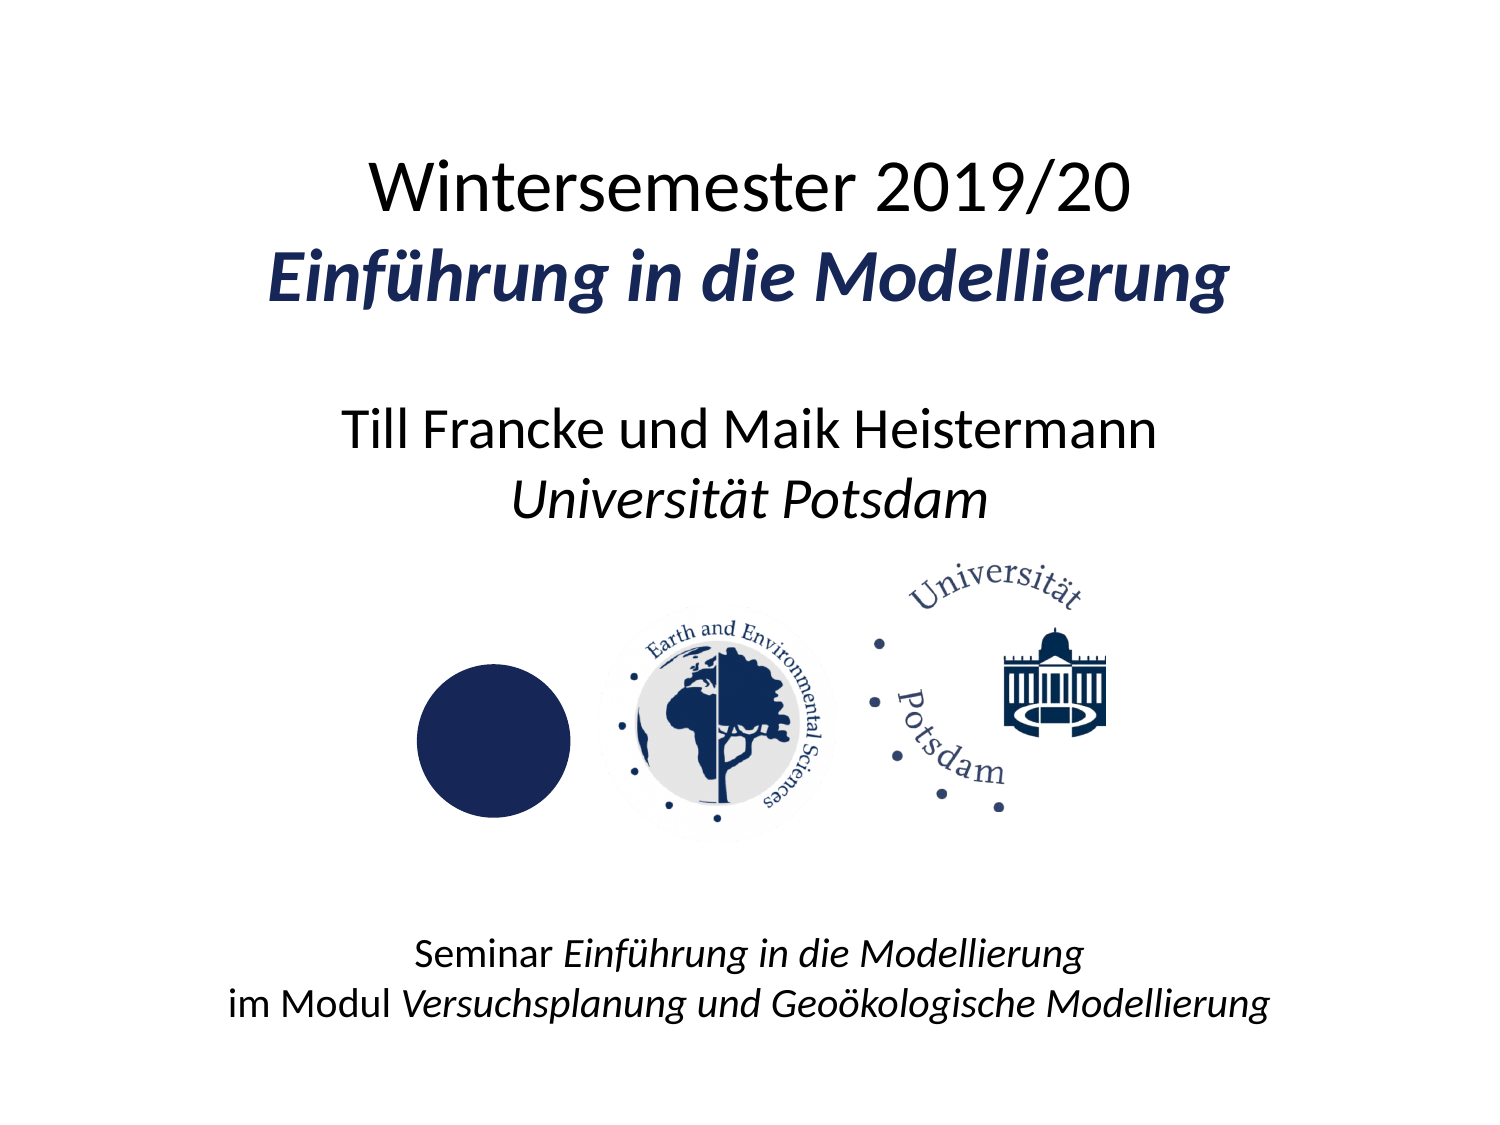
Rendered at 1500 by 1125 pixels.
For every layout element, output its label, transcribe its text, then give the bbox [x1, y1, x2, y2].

text_box Wintersemester 2019/20 Einführung in die Modellierung [0, 129, 1500, 382]
text_box Till Francke und Maik Heistermann Universität Potsdam [0, 382, 1500, 537]
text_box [0, 562, 1500, 1036]
